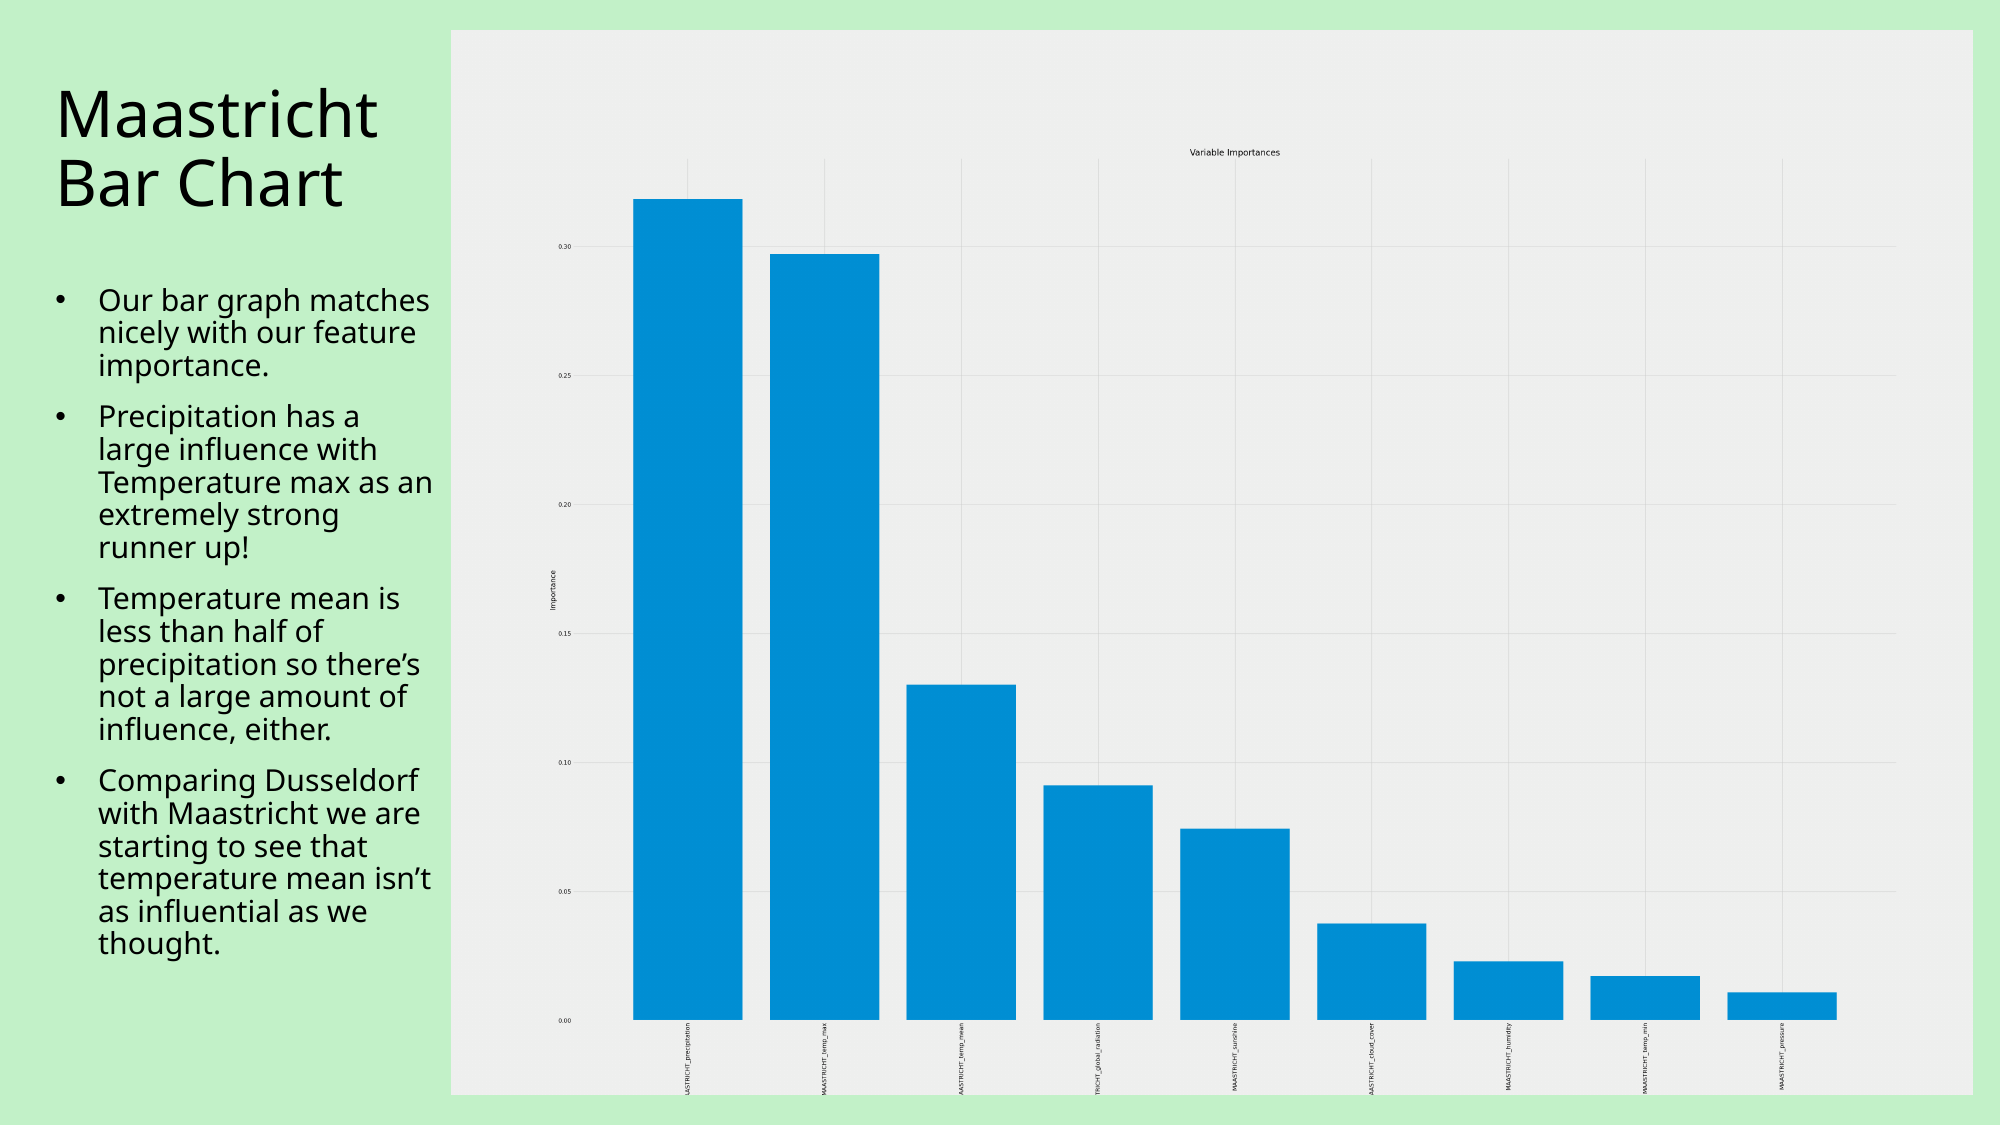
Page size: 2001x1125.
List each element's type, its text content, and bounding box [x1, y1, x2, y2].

list Our bar graph matches nicely with our feature importance. Precipitation has a large influence with Temperature max as an extremely strong runner up! Temperature mean is less than half of precipitation so there’s not a large amount of influence, either. Comparing Dusseldorf with Maastricht we are starting to see that temperature mean isn’t as influential as we thought. [40, 277, 451, 1001]
title Maastricht Bar Chart [40, 73, 451, 229]
picture [451, 29, 1974, 1096]
